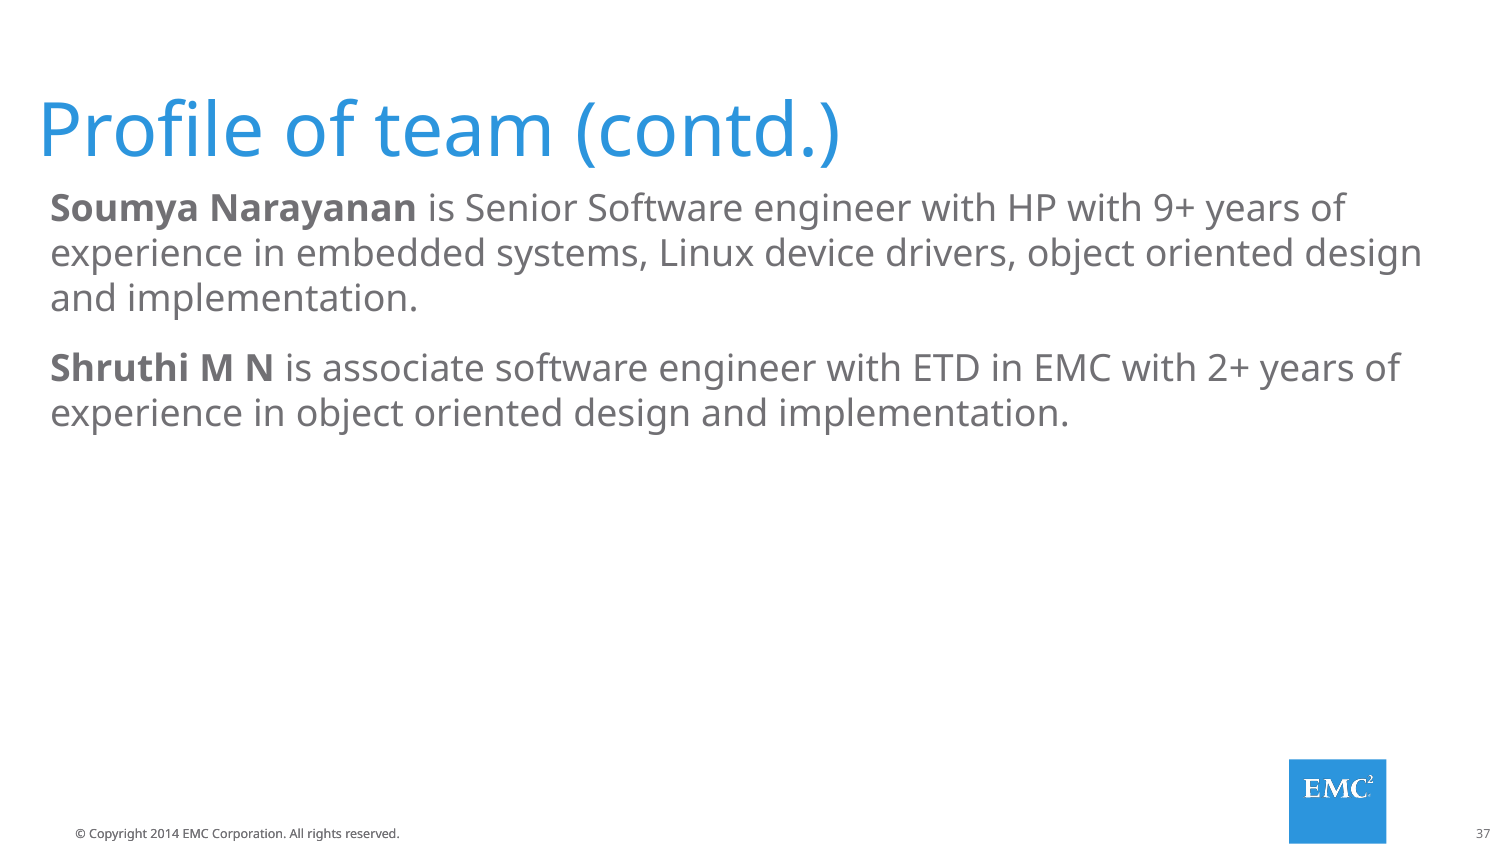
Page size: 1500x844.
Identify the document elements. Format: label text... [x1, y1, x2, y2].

title Profile of team (contd.) [37, 59, 1450, 172]
list Soumya Narayanan is Senior Software engineer with HP with 9+ years of experience in embedded systems, Linux device drivers, object oriented design and implementation. Shruthi M N is associate software engineer with ETD in EMC with 2+ years of experience in object oriented design and implementation. [50, 184, 1450, 797]
